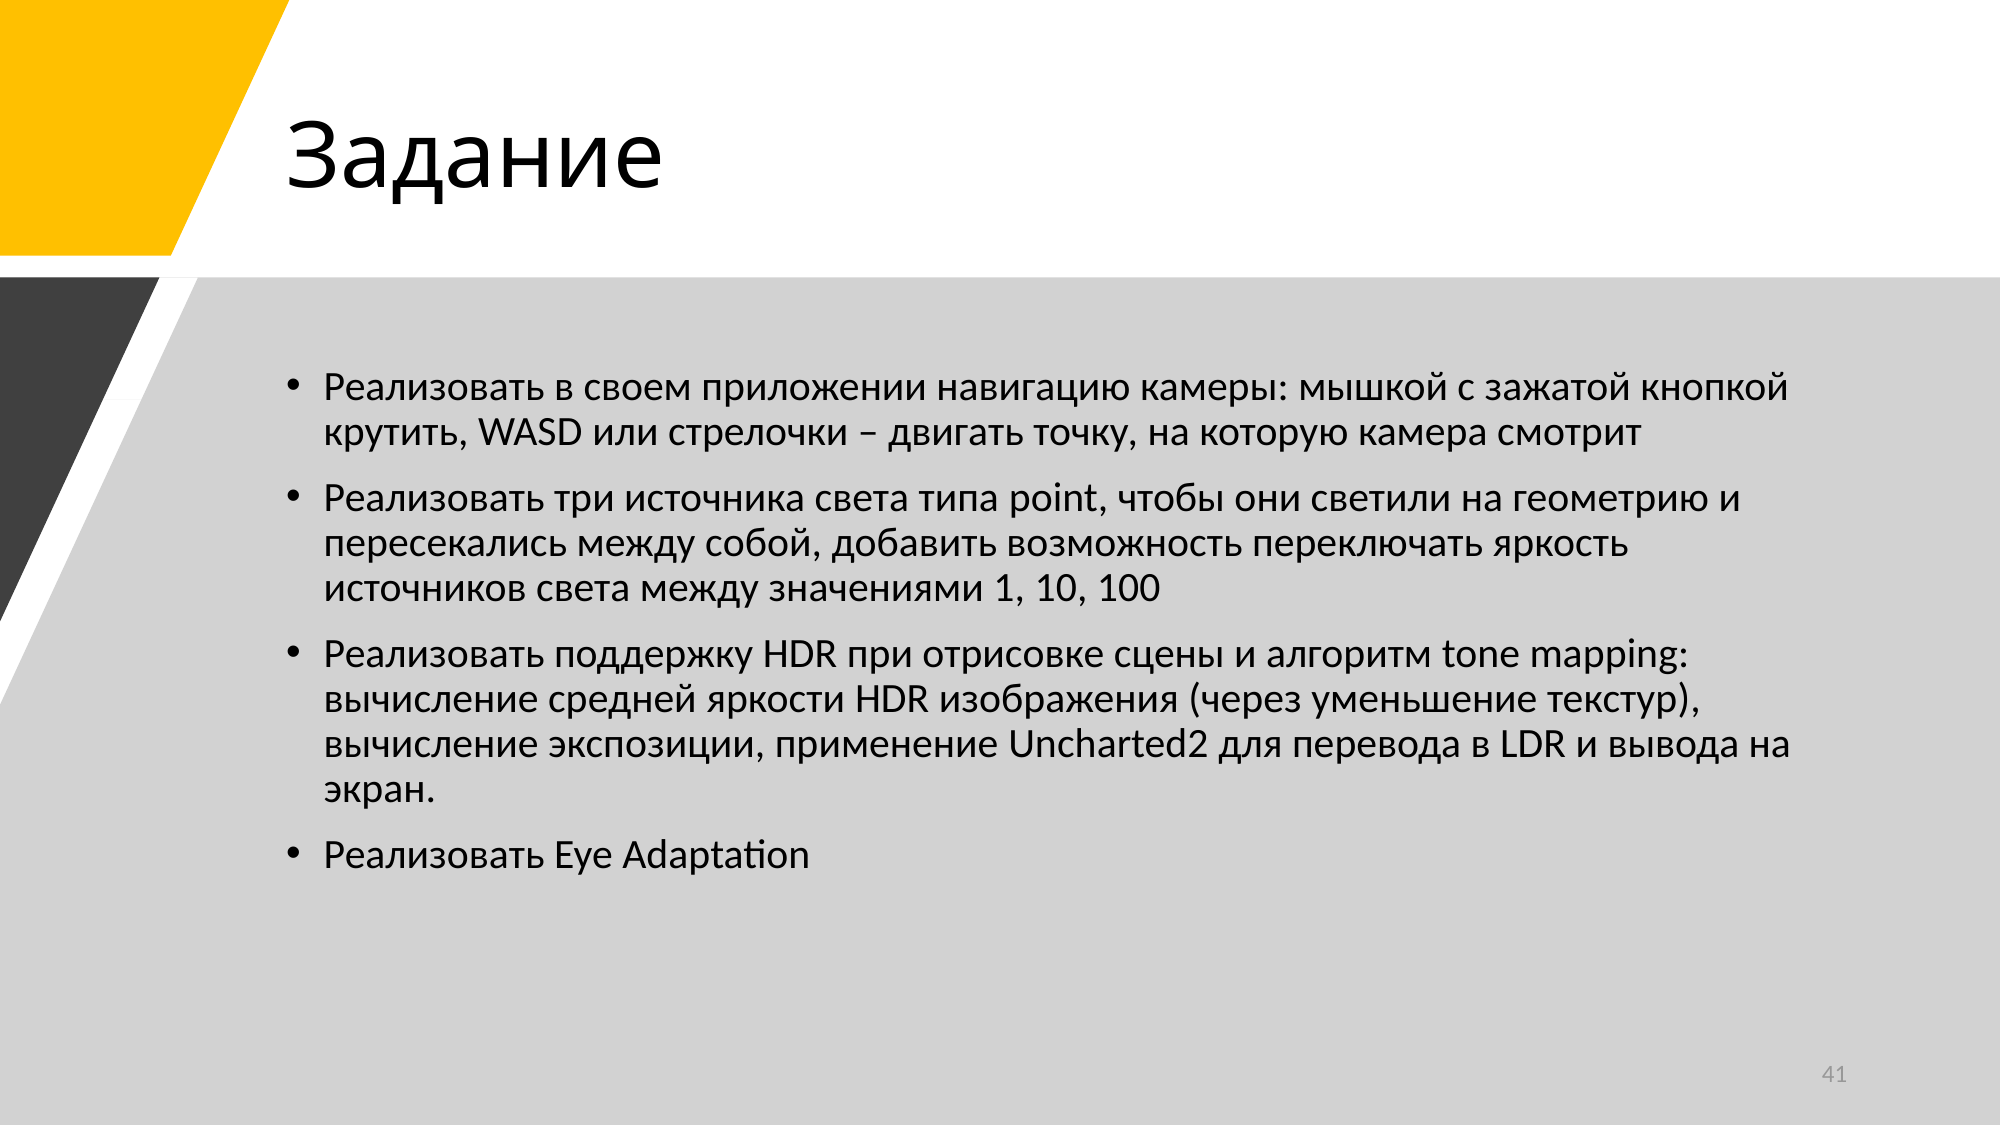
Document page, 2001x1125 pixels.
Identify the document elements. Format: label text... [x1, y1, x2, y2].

title Задание [271, 60, 1808, 255]
text_box [0, 276, 2000, 1125]
slide_number 41 [1412, 1042, 1863, 1103]
list Реализовать в своем приложении навигацию камеры: мышкой с зажатой кнопкой крутить, WASD или стрелочки – двигать точку, на которую камера смотрит Реализовать три источника света типа point, чтобы они светили на геометрию и пересекались между собой, добавить возможность переключать яркость источников света между значениями 1, 10, 100 Реализовать поддержку HDR при отрисовке сцены и алгоритм tone mapping: вычисление средней яркости HDR изображения (через уменьшение текстур), вычисление экспозиции, применение Uncharted2 для перевода в LDR и вывода на экран. Реализовать Eye Adaptation [271, 356, 1808, 1043]
text_box [0, 0, 291, 257]
text_box [0, 276, 162, 622]
